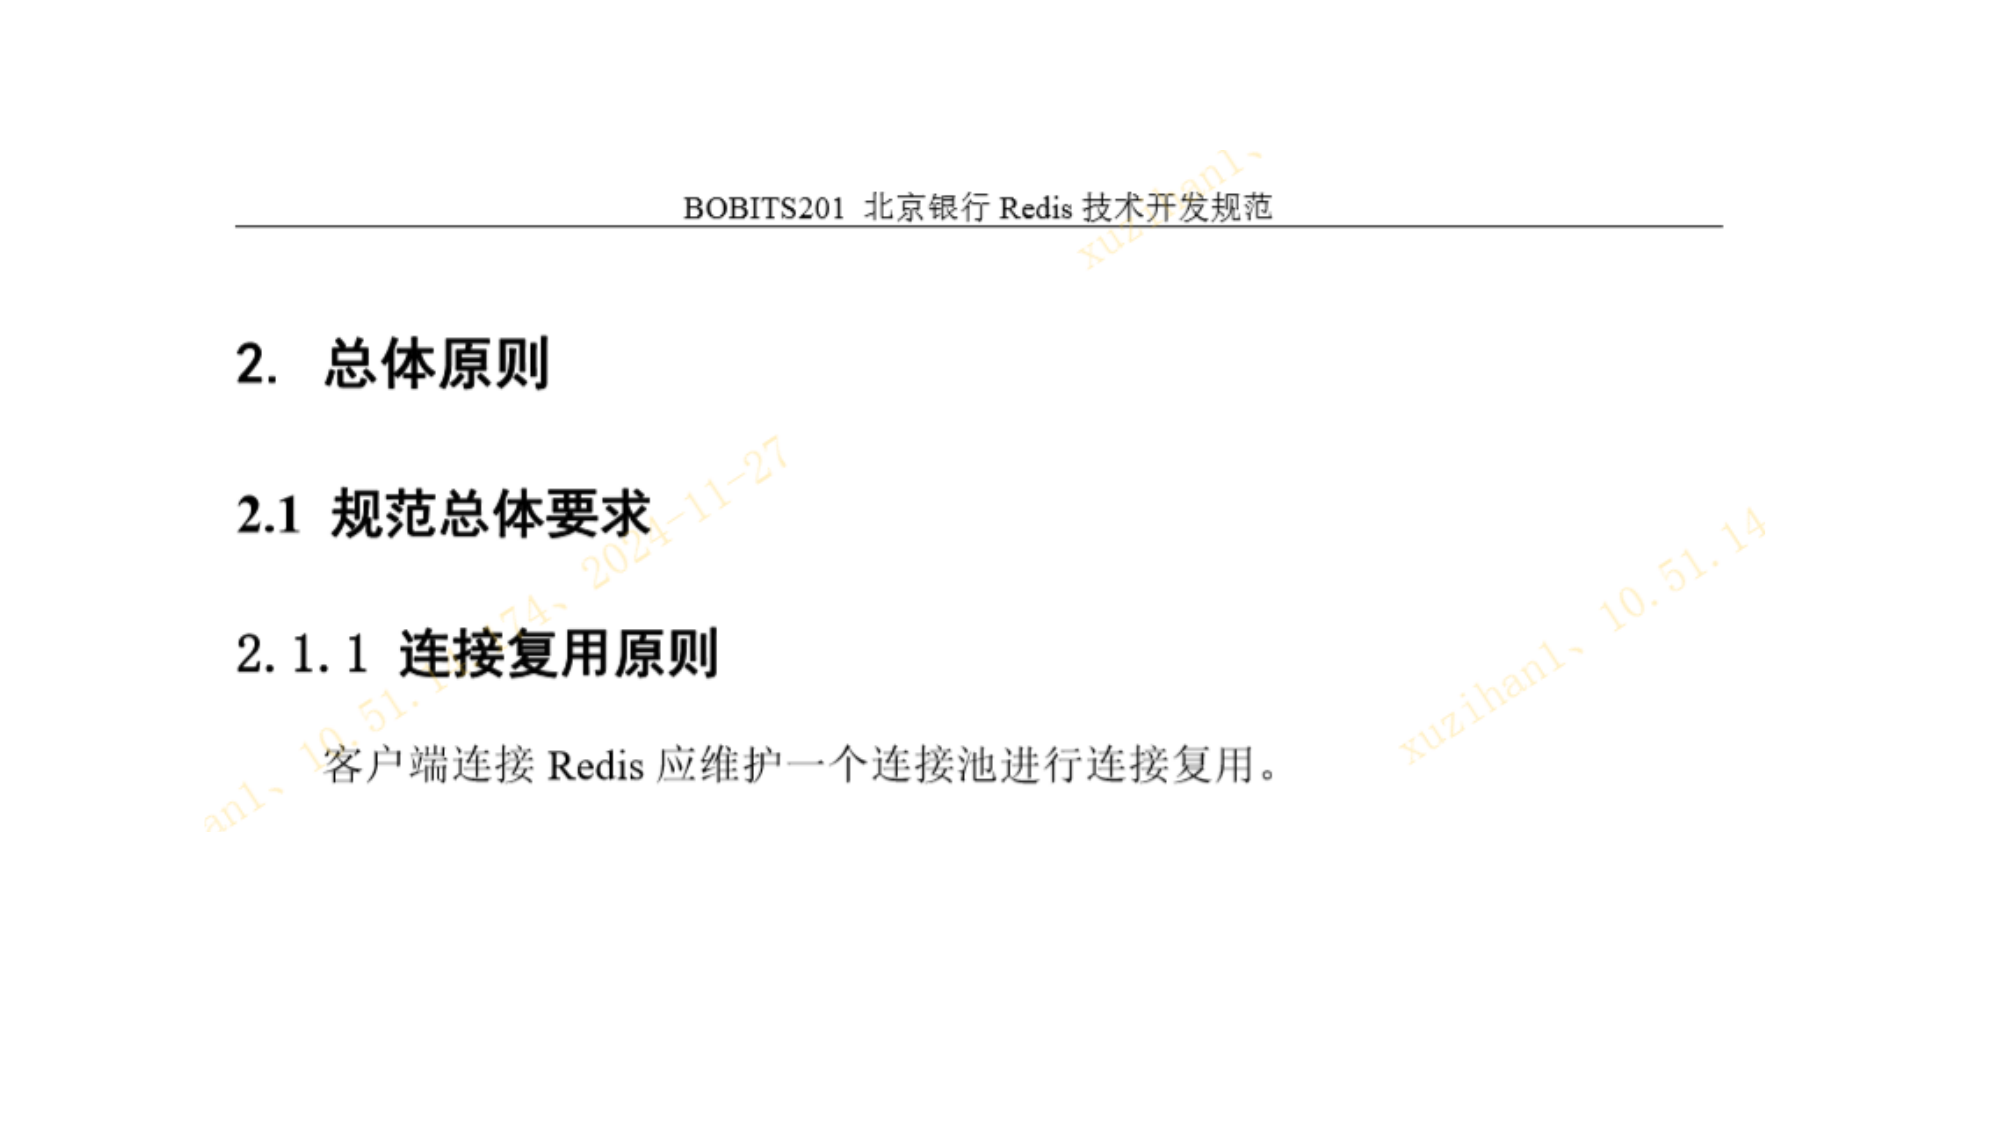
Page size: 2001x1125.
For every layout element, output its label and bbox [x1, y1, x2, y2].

list [204, 150, 1766, 832]
